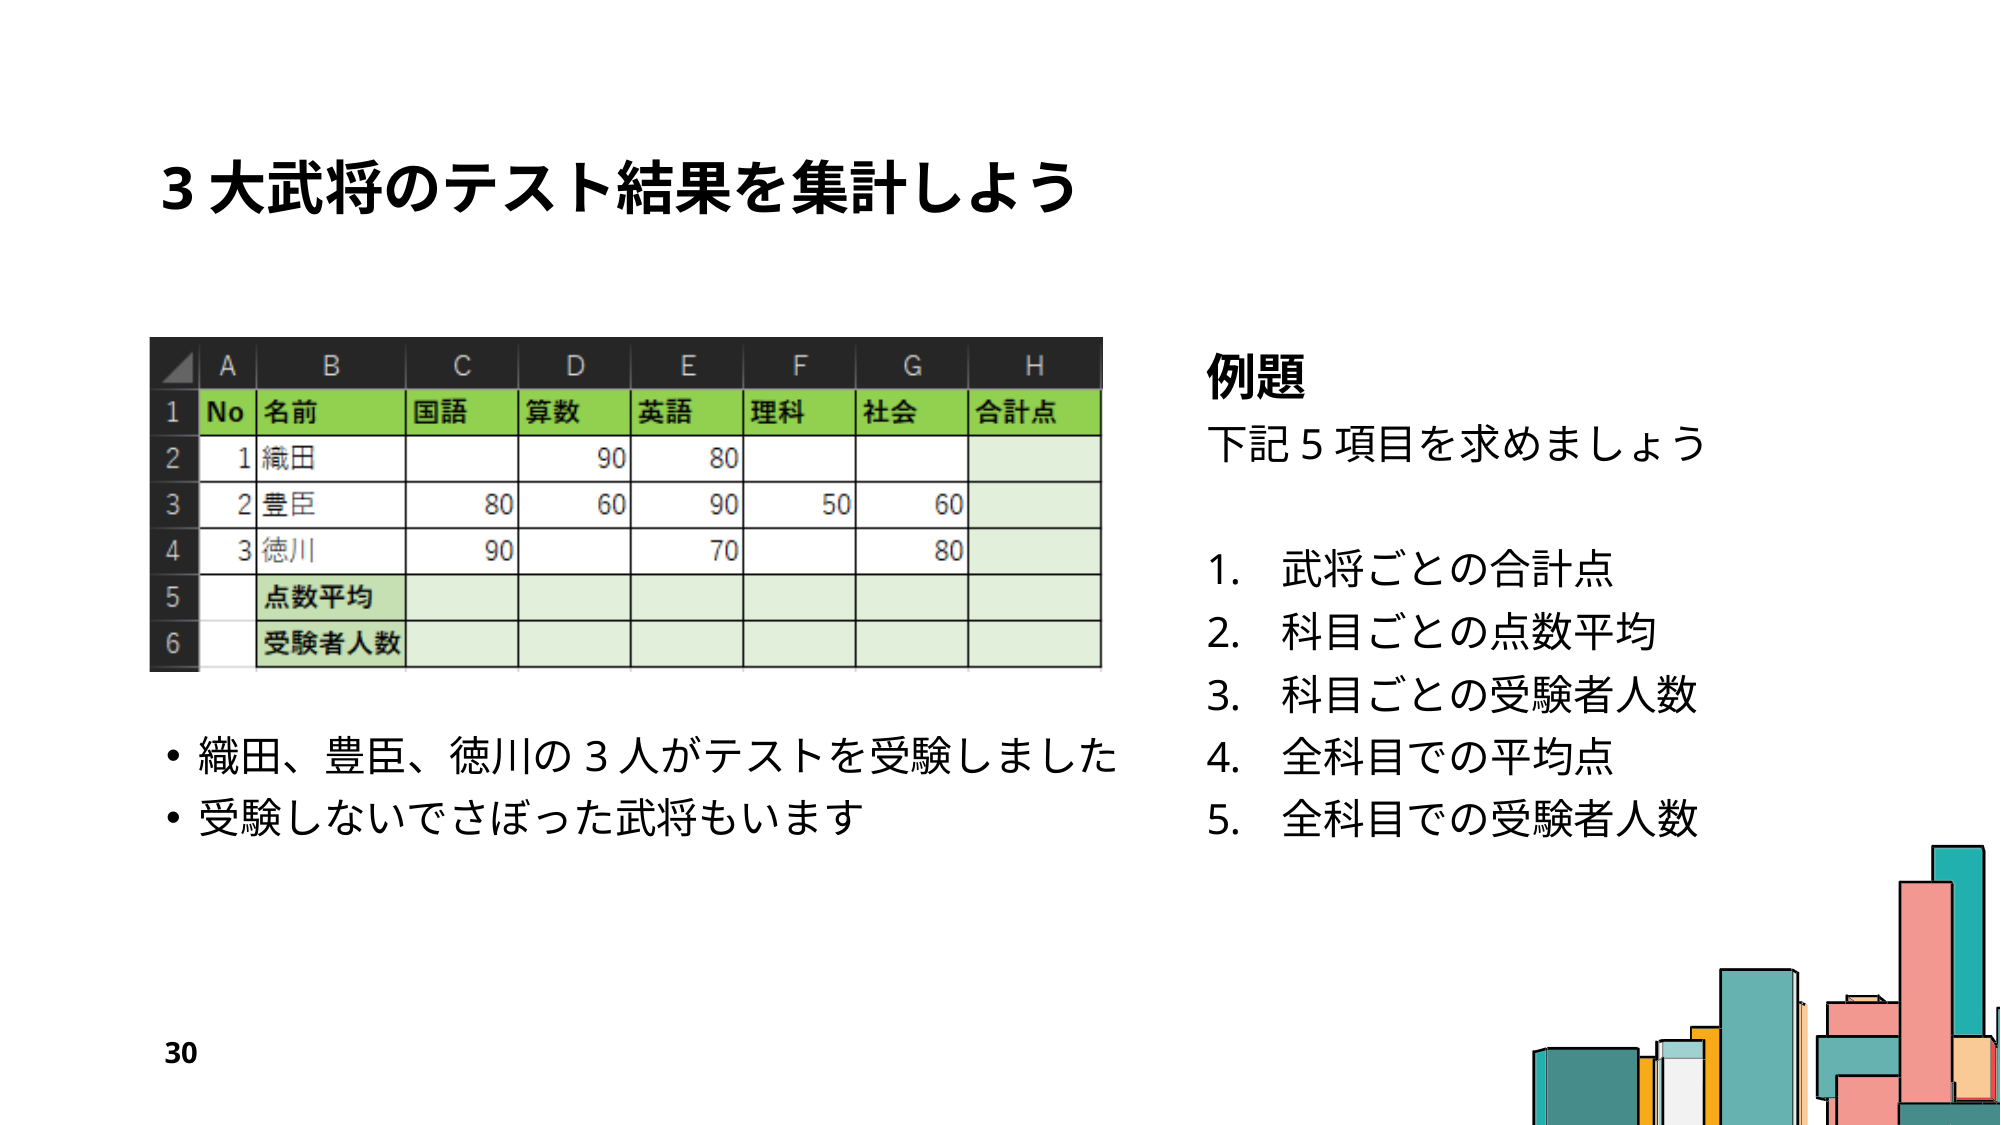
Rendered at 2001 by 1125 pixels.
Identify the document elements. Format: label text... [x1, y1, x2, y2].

picture [1471, 834, 2000, 1125]
picture [149, 337, 1104, 672]
text_box 織田、豊臣、徳川の3人がテストを受験しました 受験しないでさぼった武将もいます [146, 722, 1247, 865]
list 例題 下記5項目を求めましょう 武将ごとの合計点 科目ごとの点数平均 科目ごとの受験者人数 全科目での平均点 全科目での受験者人数 [1191, 337, 1902, 943]
slide_number 30 [149, 1024, 588, 1085]
title 3大武将のテスト結果を集計しよう [146, 11, 1854, 230]
